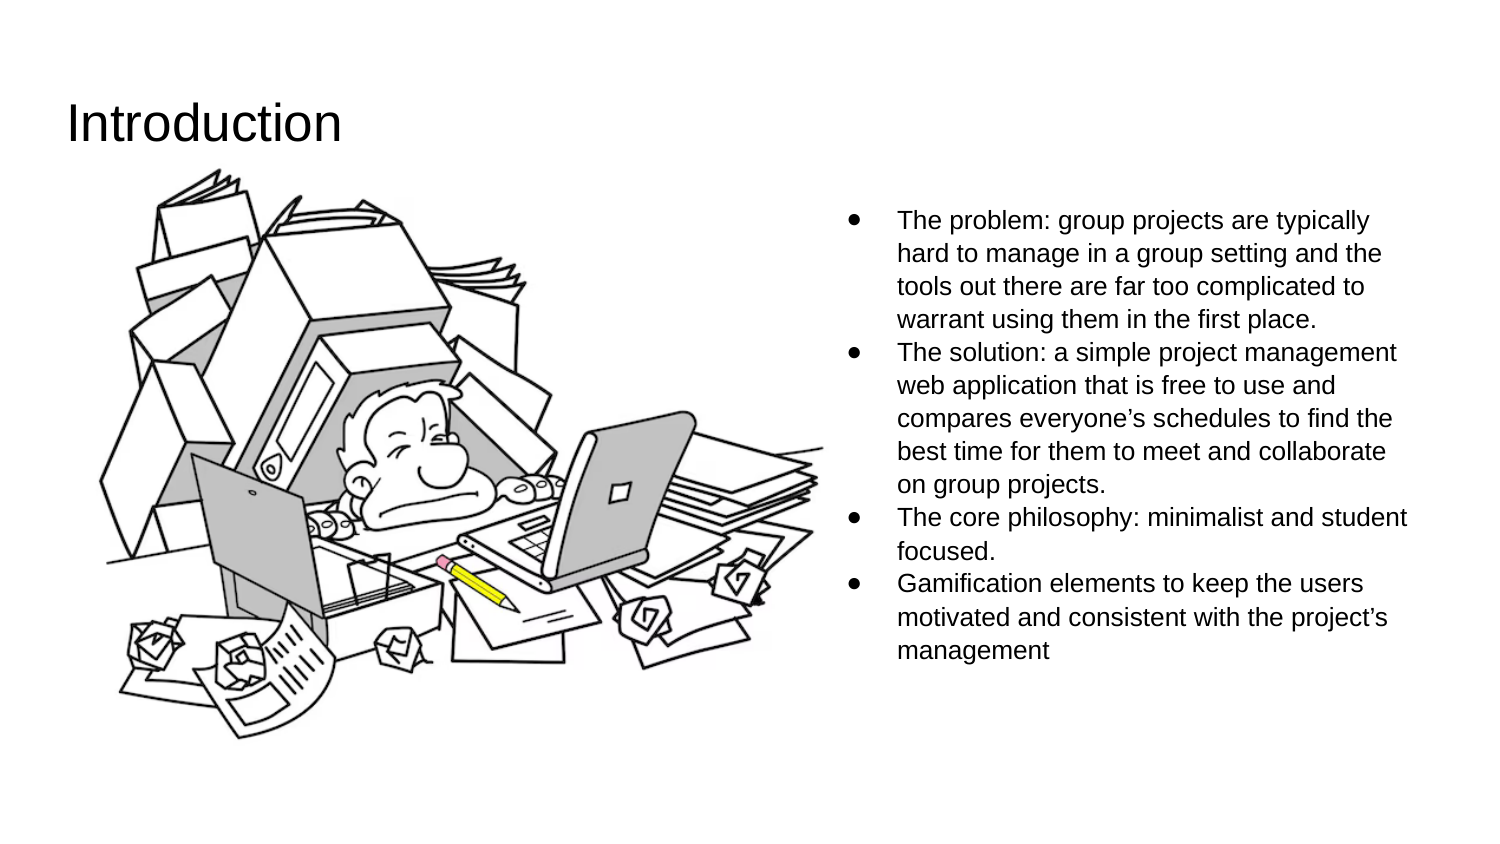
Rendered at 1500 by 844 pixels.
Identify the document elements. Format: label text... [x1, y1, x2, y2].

list The problem: group projects are typically hard to manage in a group setting and the tools out there are far too complicated to warrant using them in the first place. The solution: a simple project management web application that is free to use and compares everyone’s schedules to find the best time for them to meet and collaborate on group projects. The core philosophy: minimalist and student focused. Gamification elements to keep the users motivated and consistent with the project’s management [836, 186, 1423, 695]
picture [92, 159, 831, 751]
title Introduction [51, 72, 1449, 167]
